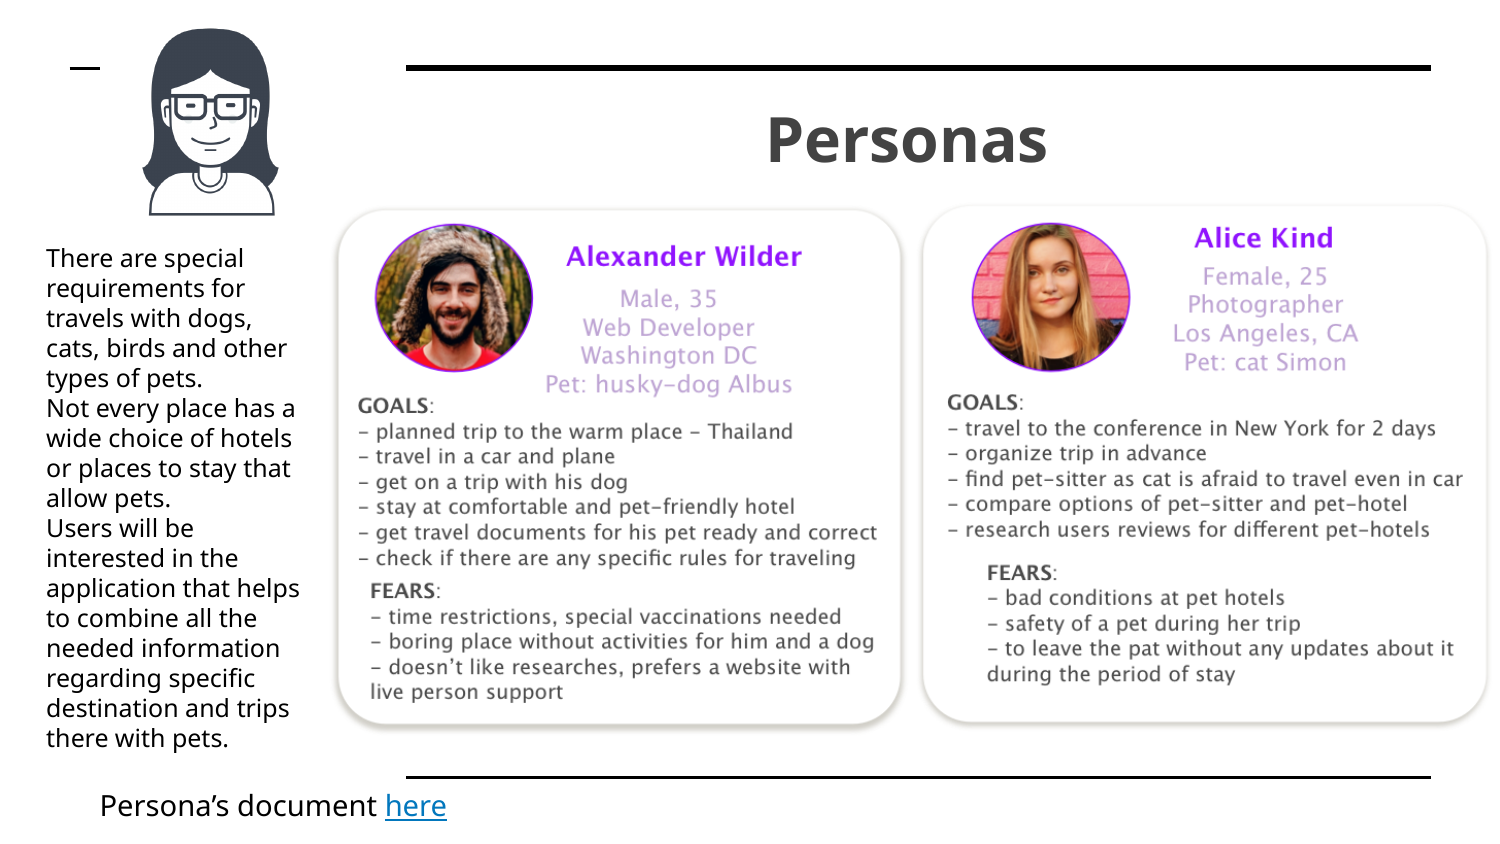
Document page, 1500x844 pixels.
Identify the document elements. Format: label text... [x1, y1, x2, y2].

title Personas [750, 84, 1074, 186]
text_box Persona’s document here [84, 772, 1340, 830]
text_box There are special requirements for travels with dogs, cats, birds and other types of pets. Not every place has a wide choice of hotels or places to stay that allow pets. Users will be interested in the application that helps to combine all the needed information regarding specific destination and trips there with pets. [31, 228, 318, 762]
picture [99, 0, 318, 218]
picture [321, 195, 1499, 739]
